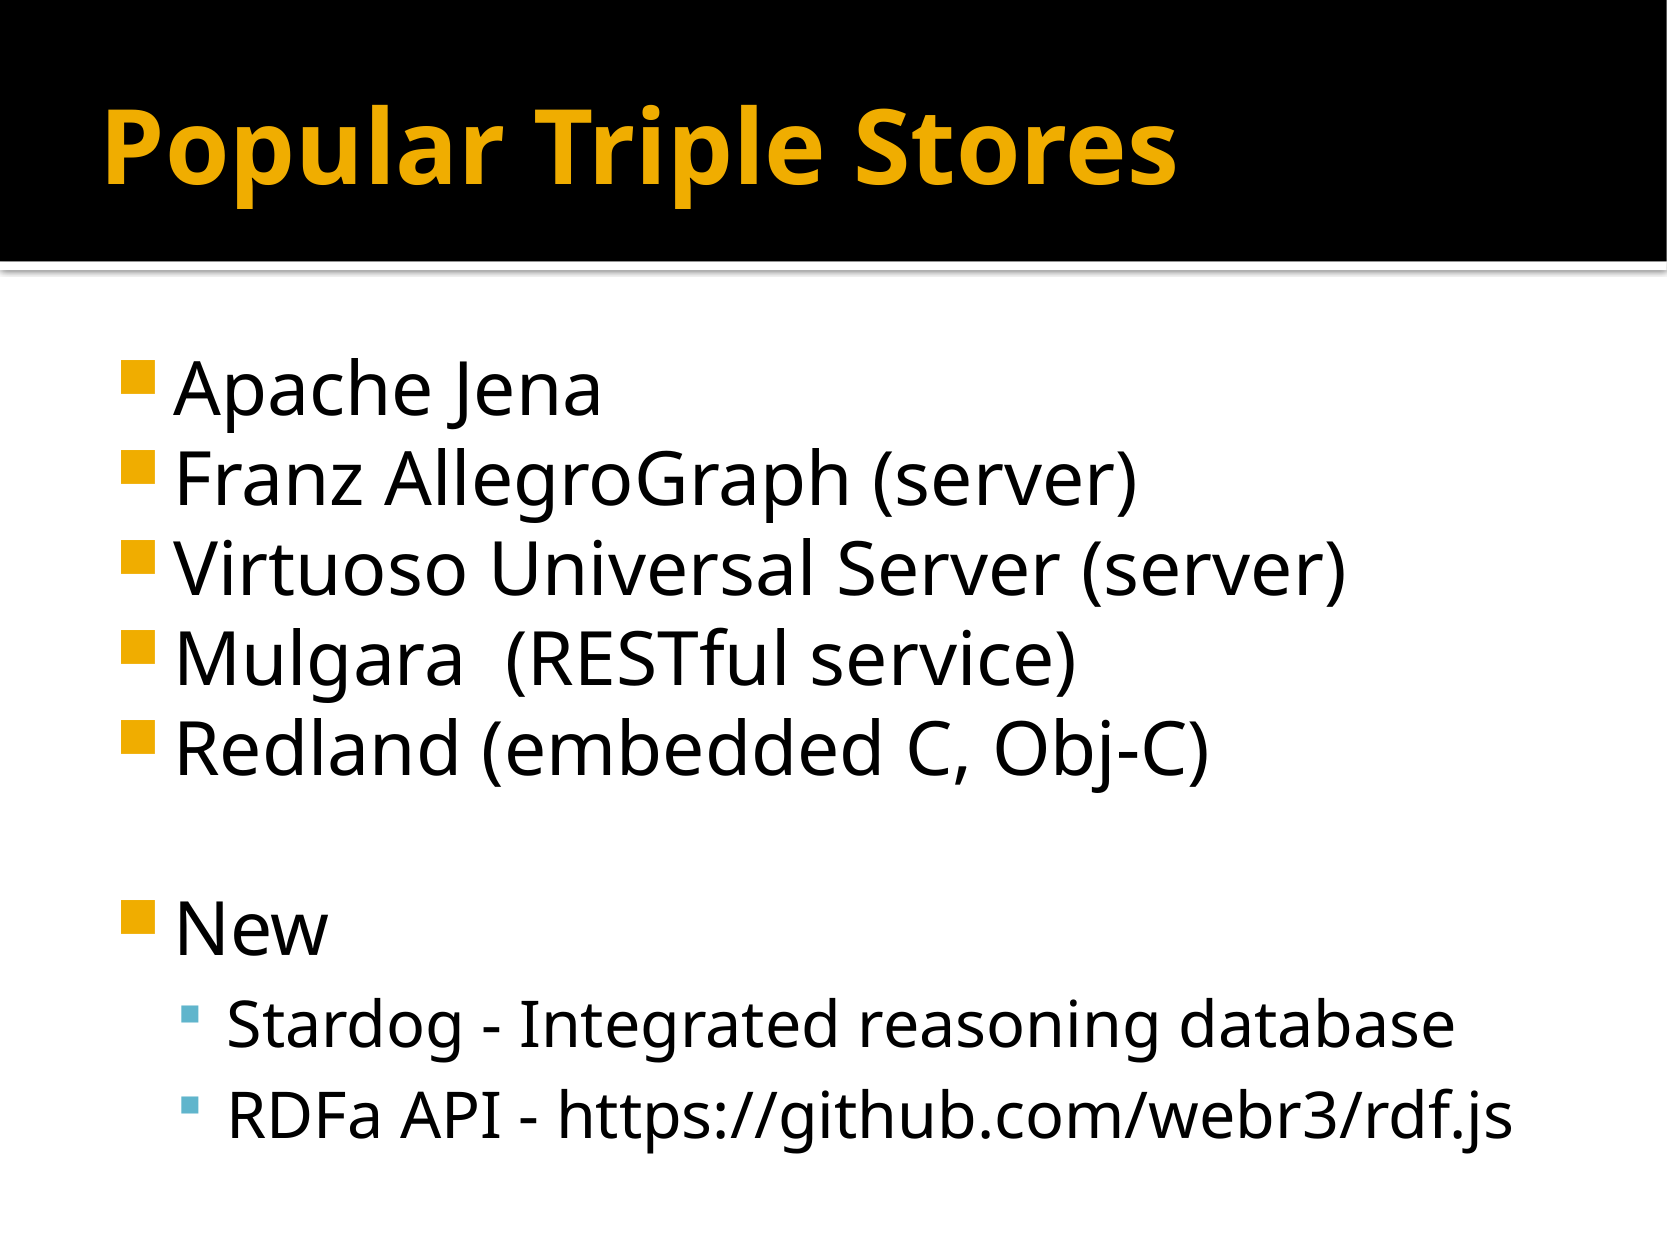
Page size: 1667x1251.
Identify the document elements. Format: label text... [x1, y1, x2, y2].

title Popular Triple Stores [83, 28, 1584, 257]
list Apache Jena Franz AllegroGraph (server) Virtuoso Universal Server (server) Mulgara (RESTful service) Redland (embedded C, Obj-C) New Stardog - Integrated reasoning database RDFa API - https://github.com/webr3/rdf.js [83, 323, 1584, 1167]
